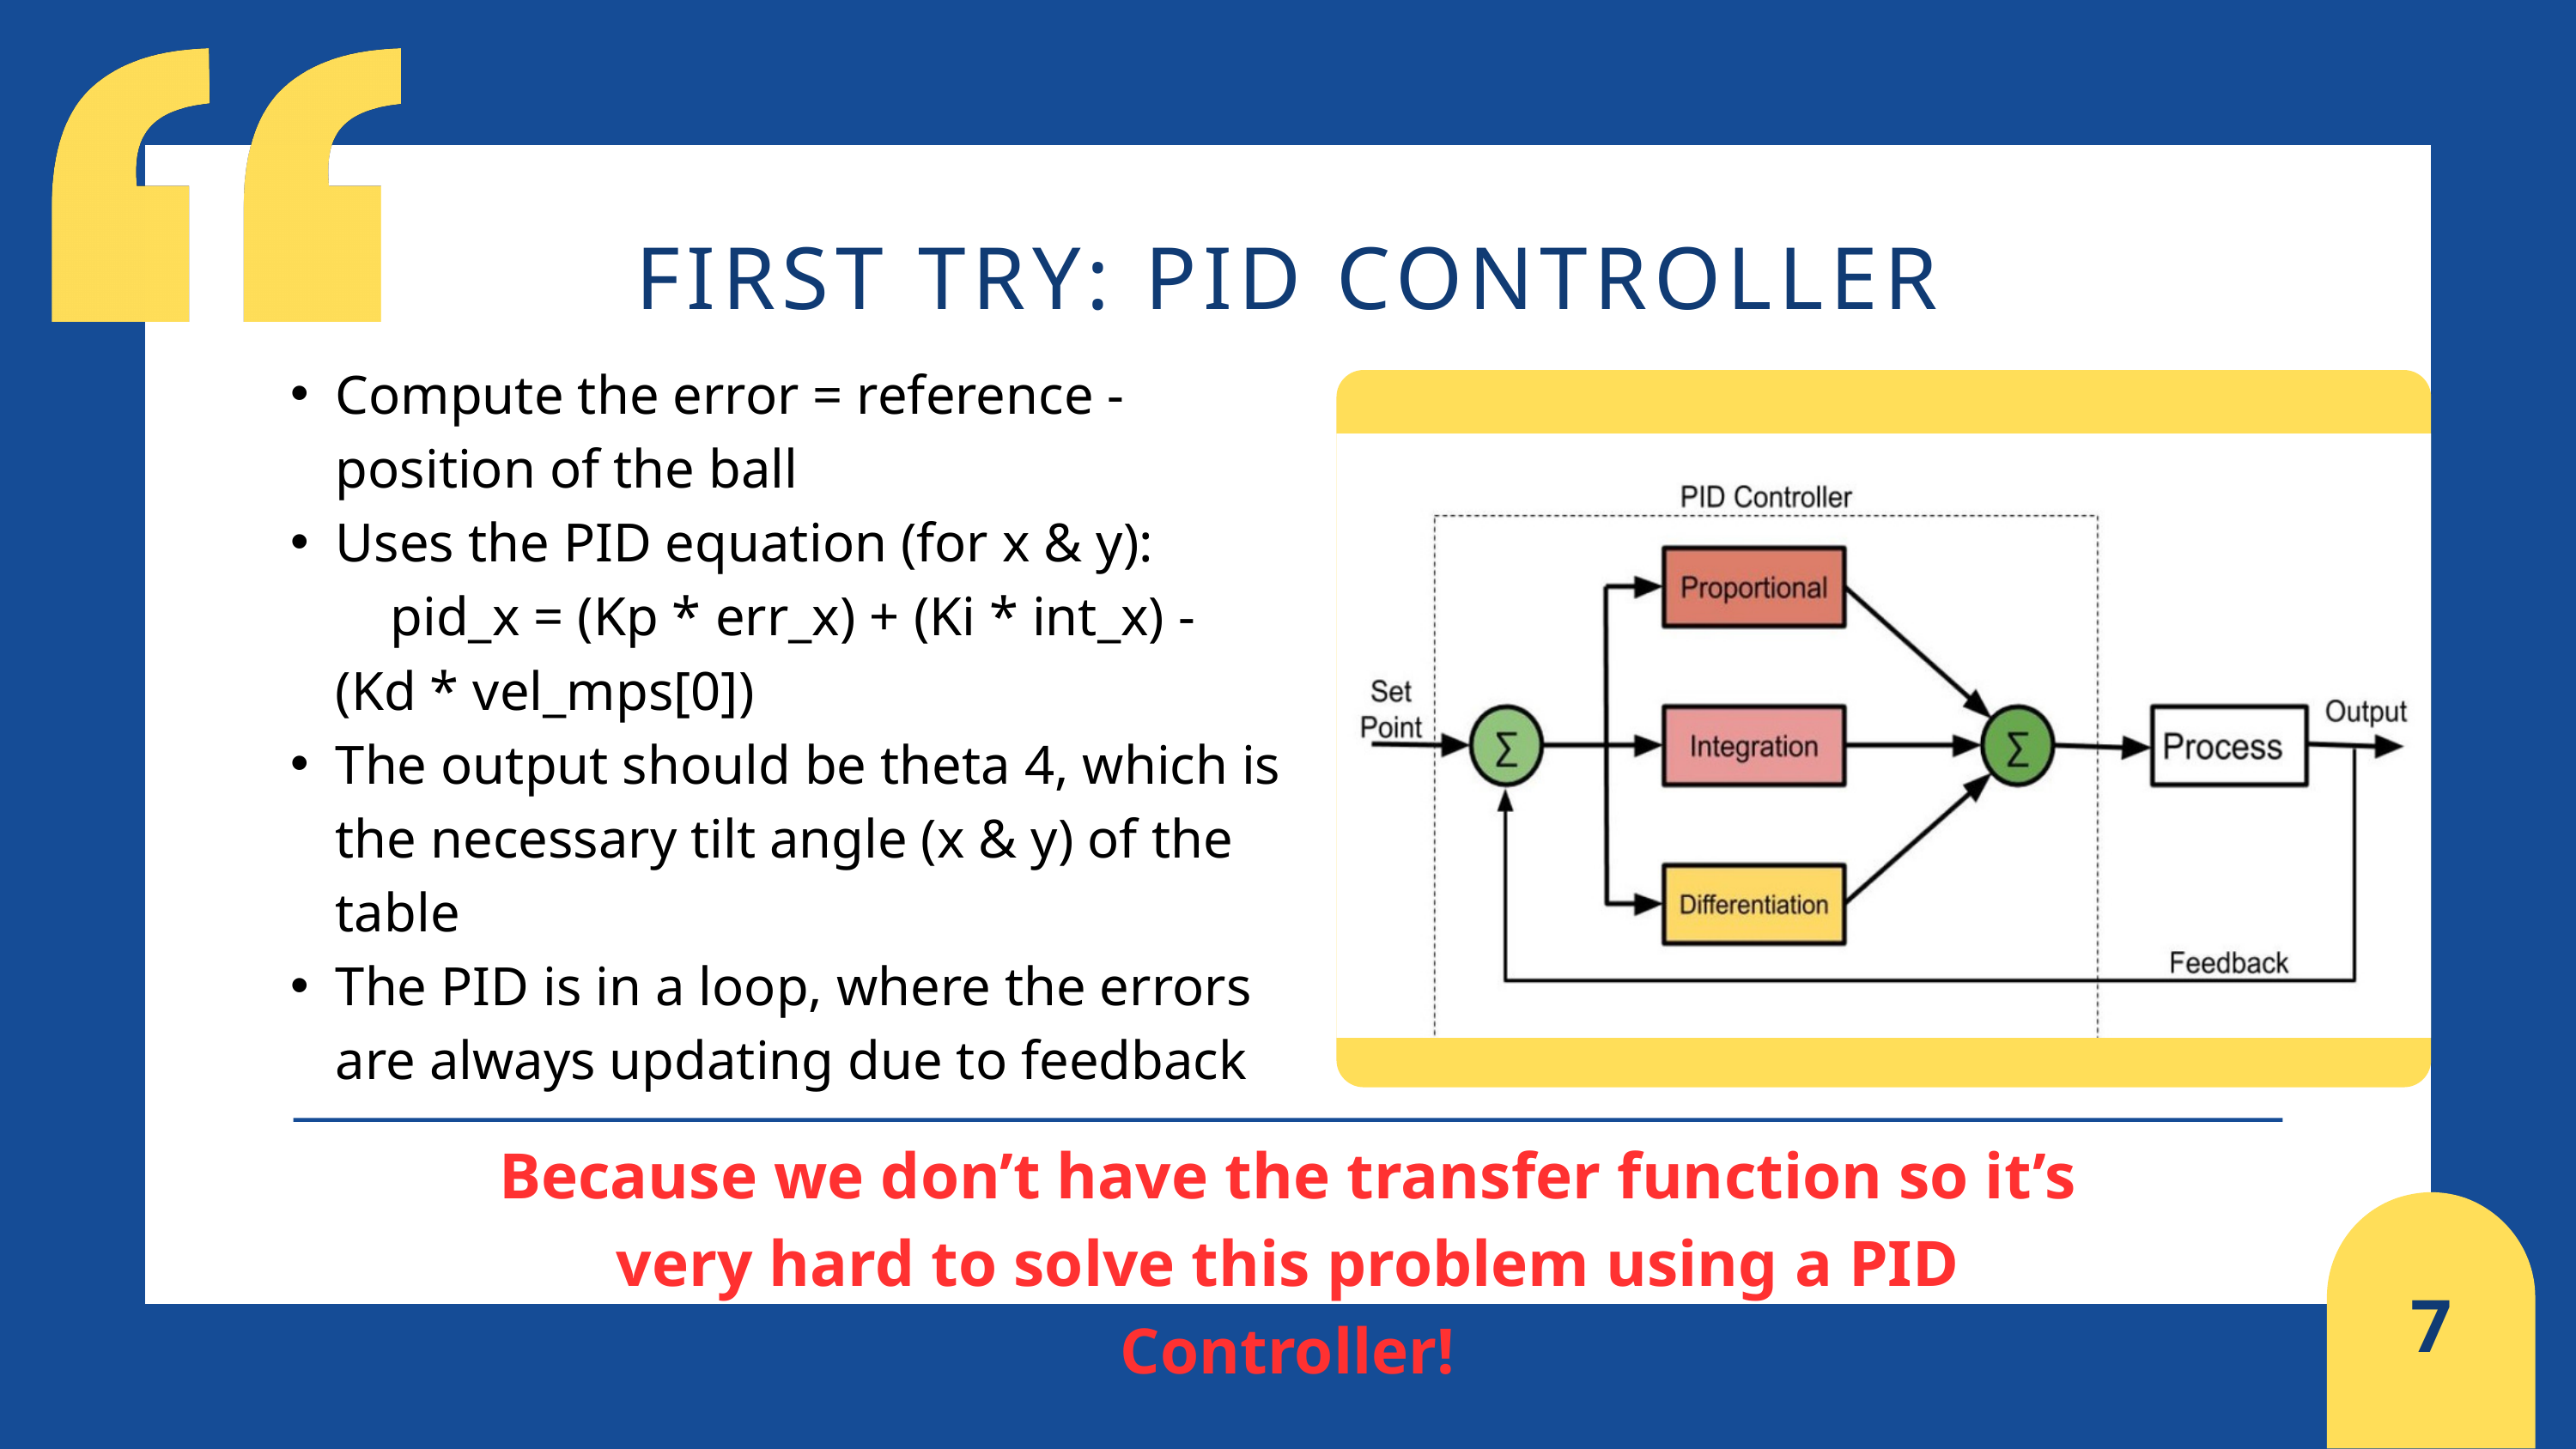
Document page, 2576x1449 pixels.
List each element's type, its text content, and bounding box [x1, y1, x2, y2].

text_box [52, 48, 401, 322]
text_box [2326, 1191, 2536, 1449]
text_box Because we don’t have the transfer function so it’s very hard to solve this problem using a PID Controller! [447, 1311, 2129, 1387]
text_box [144, 144, 2432, 1304]
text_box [1336, 369, 2432, 1088]
